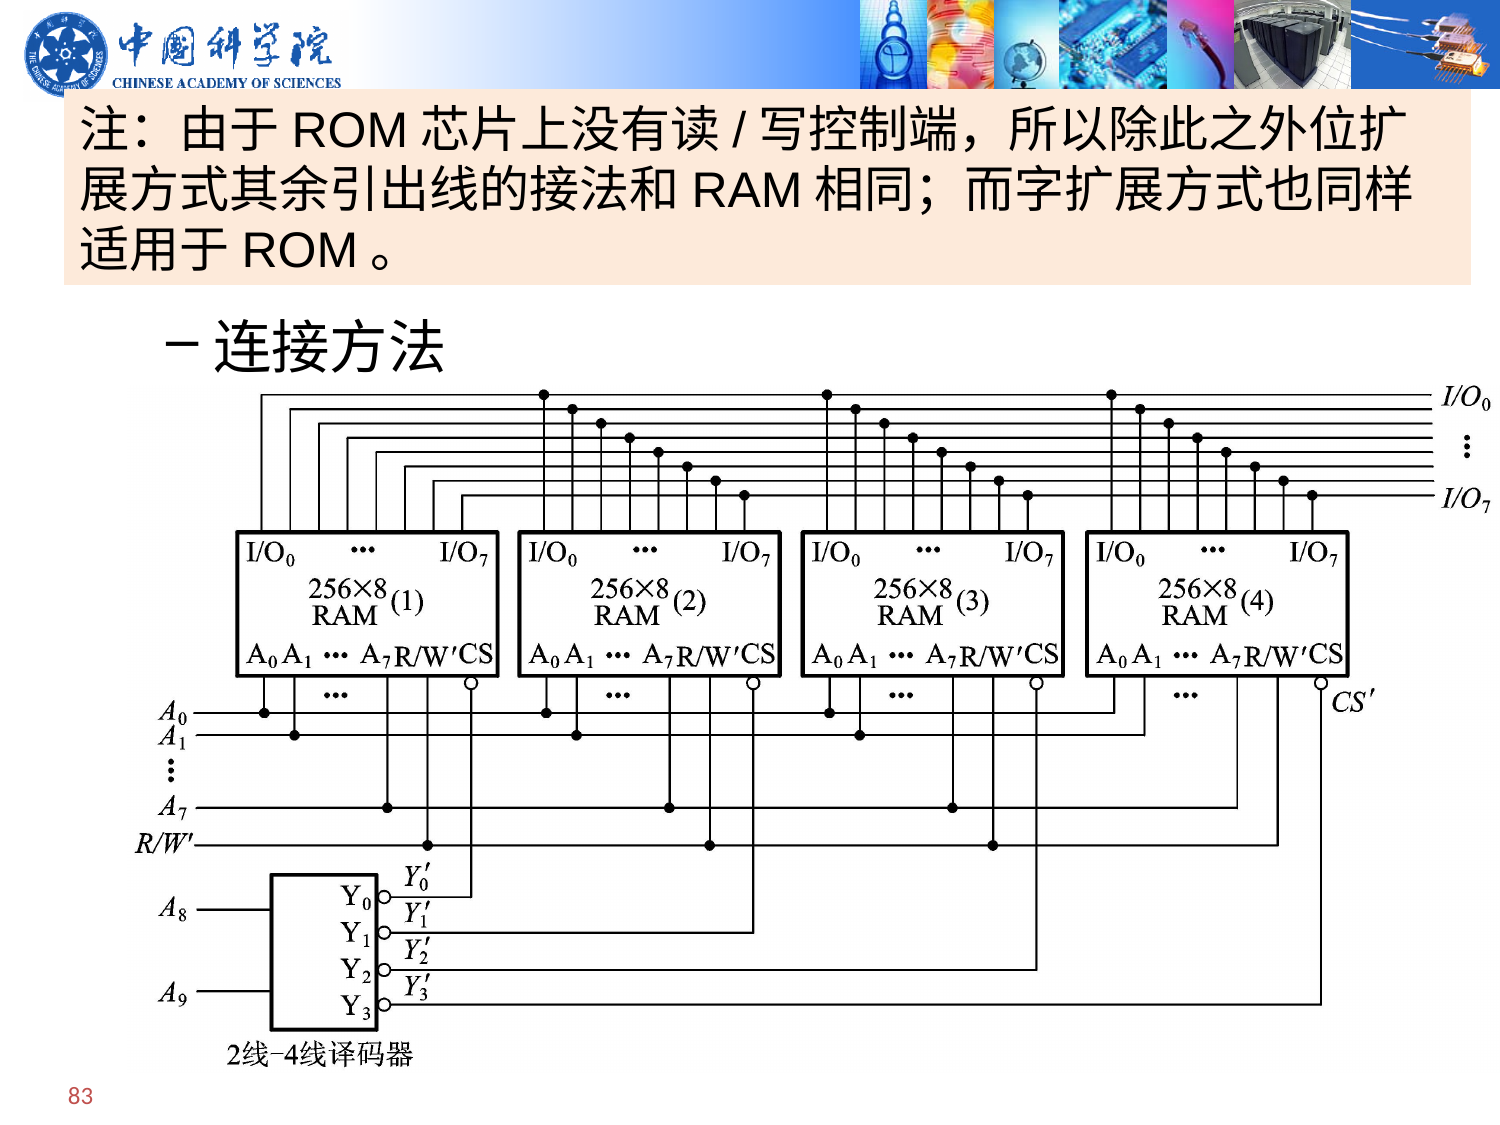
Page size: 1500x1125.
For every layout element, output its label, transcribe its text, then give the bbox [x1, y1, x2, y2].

picture [126, 385, 1500, 1073]
text_box 注：由于ROM芯片上没有读/写控制端，所以除此之外位扩展方式其余引出线的接法和RAM相同；而字扩展方式也同样适用于ROM。 [64, 89, 1471, 285]
list 字扩展方式 连接方法 [76, 285, 1427, 946]
title 存储器容量的扩展 [76, 78, 1427, 89]
picture [23, 10, 349, 102]
picture [860, 0, 1500, 89]
